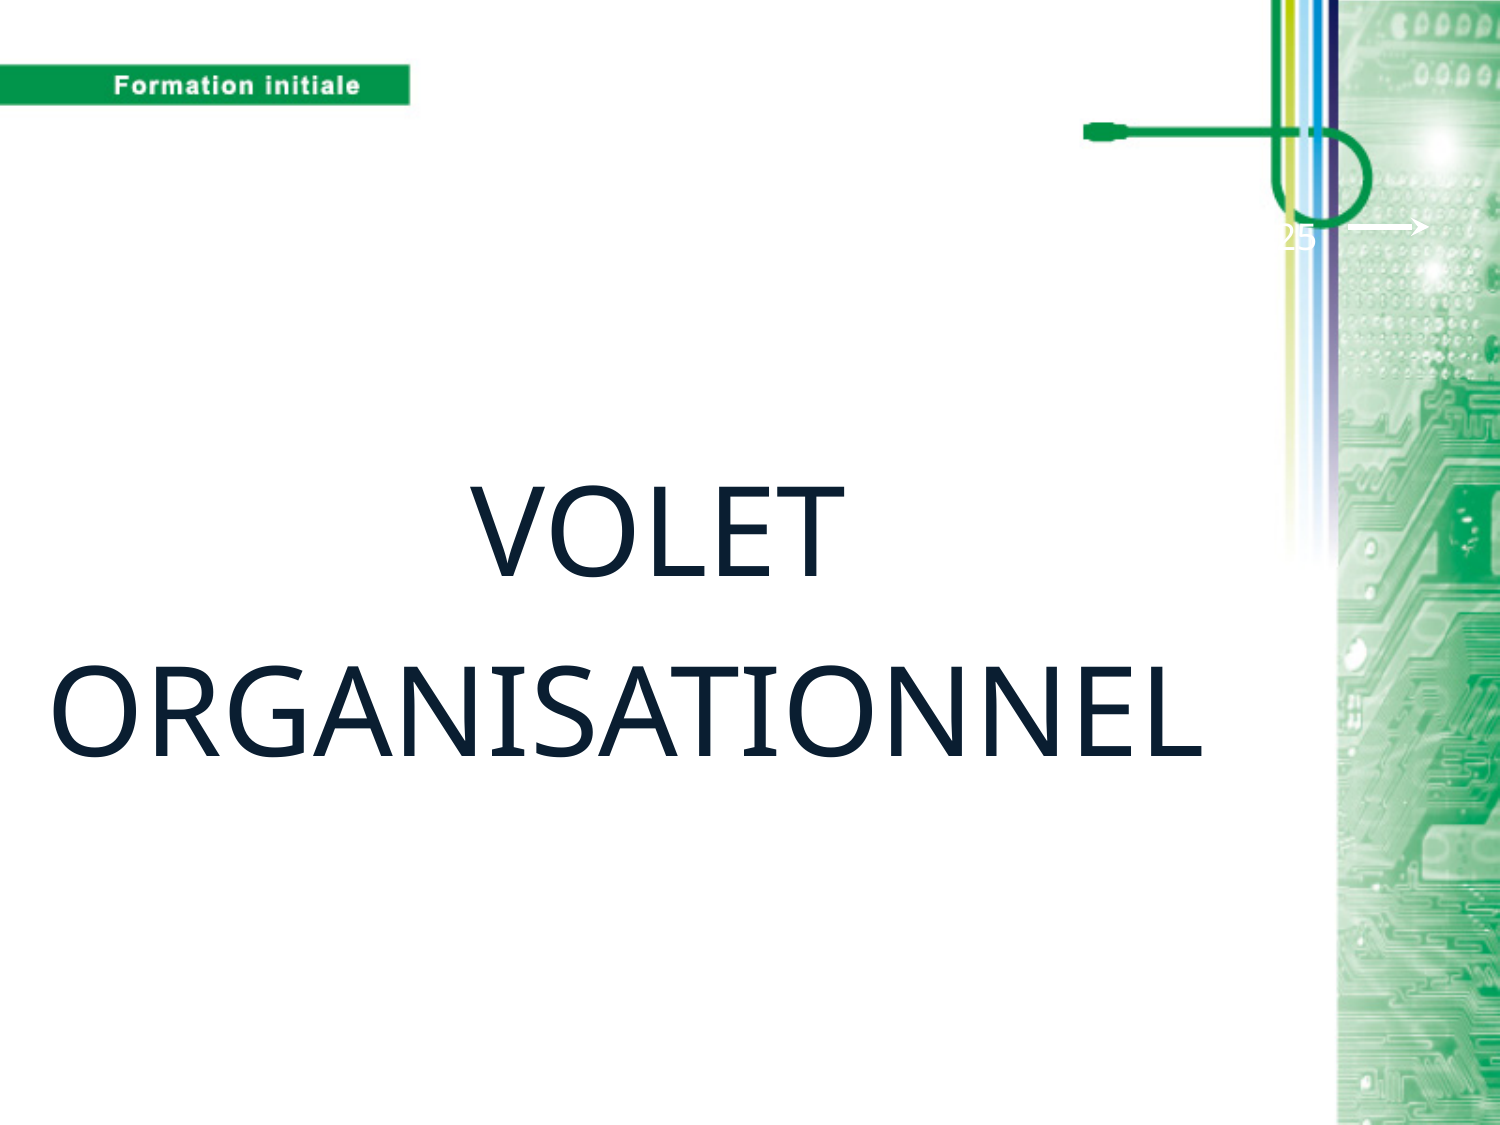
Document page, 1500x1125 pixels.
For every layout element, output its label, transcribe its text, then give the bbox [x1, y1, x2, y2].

text_box VOLET ORGANISATIONNEL [37, 421, 1280, 782]
text_box 01/02/2025 [1053, 205, 1318, 259]
picture [0, 0, 1500, 1125]
